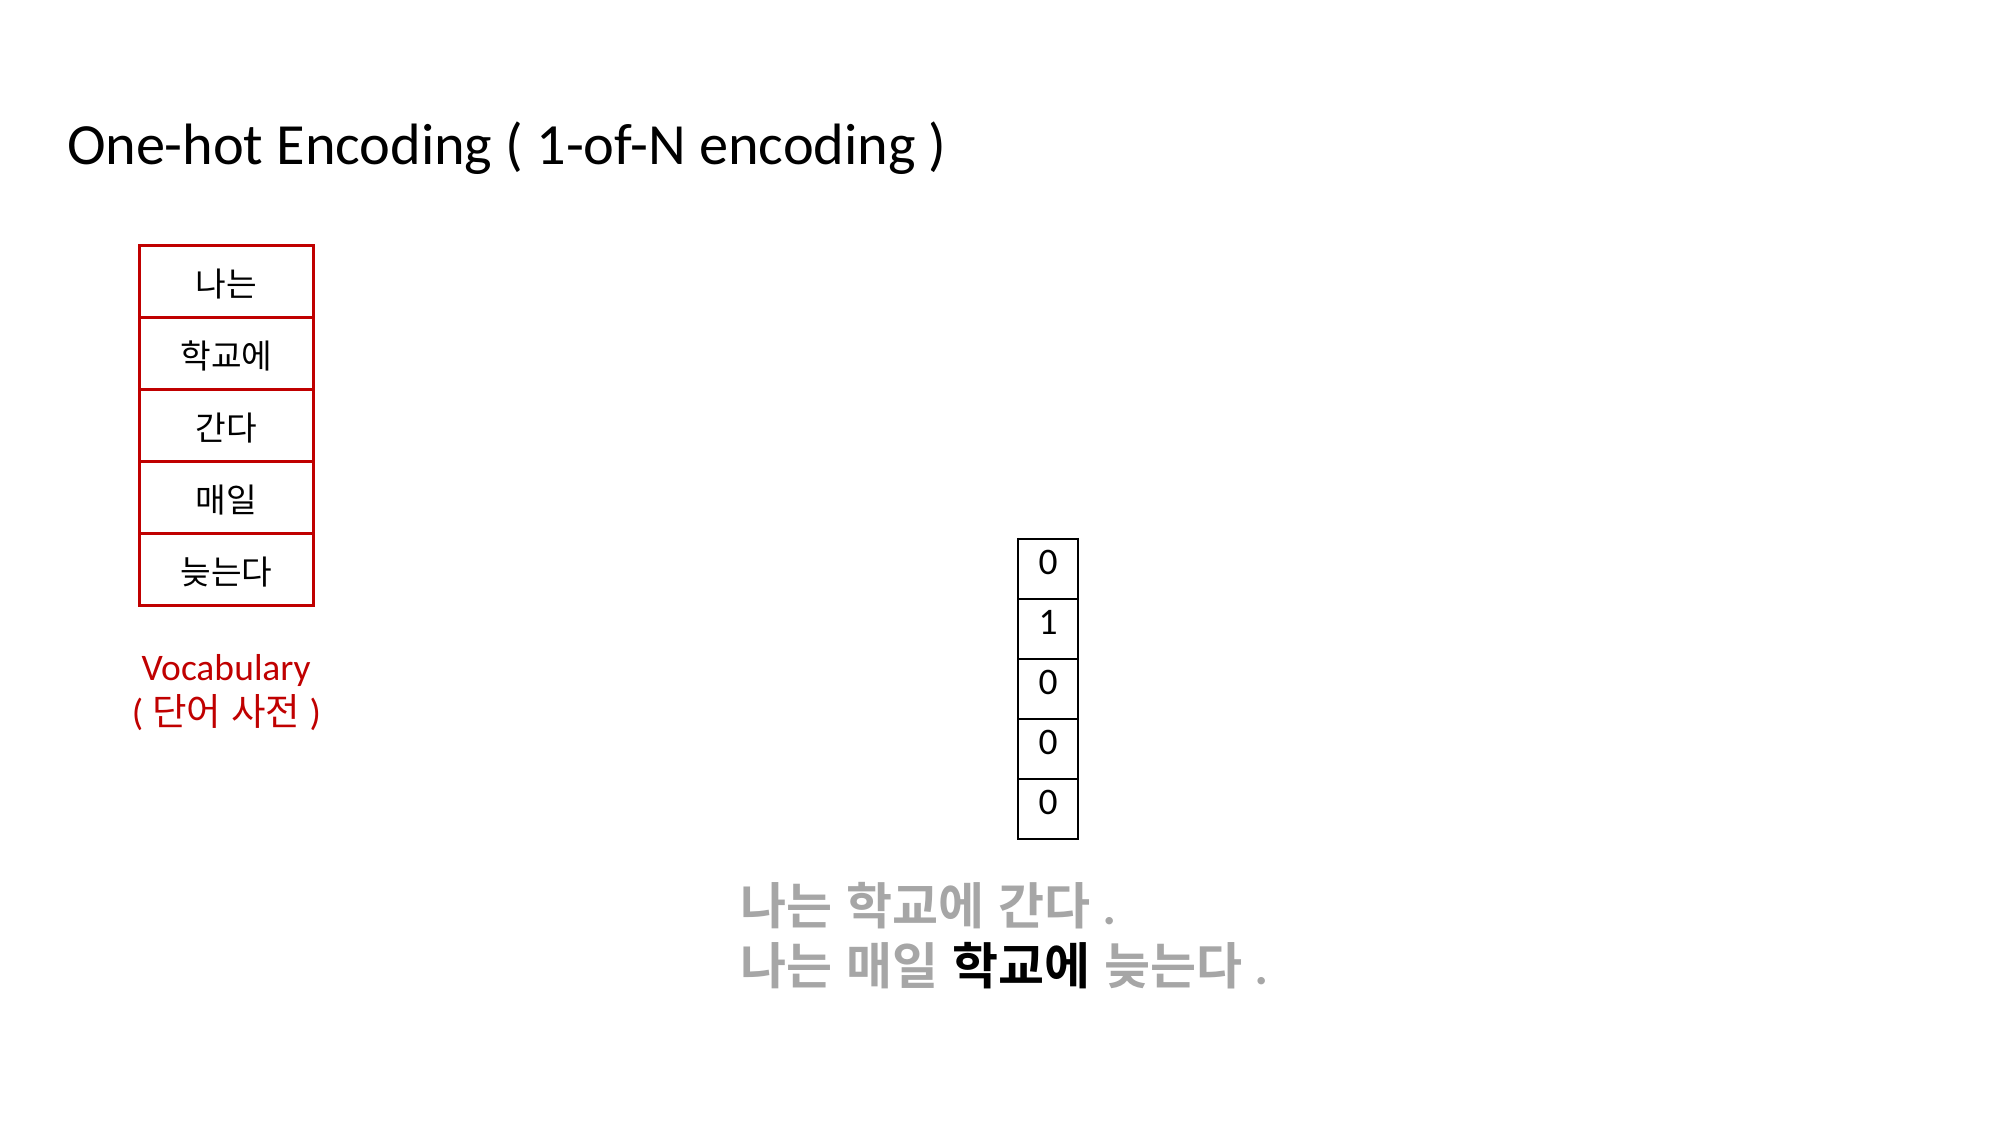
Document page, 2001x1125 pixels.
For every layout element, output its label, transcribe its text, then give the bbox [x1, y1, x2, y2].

table_cell 0 [1019, 720, 1077, 778]
text_box 나는 학교에 간다. 나는 매일 학교에 늦는다. [725, 866, 1311, 1002]
table_header 0 [1019, 540, 1077, 598]
table_cell 학교에 [141, 319, 312, 388]
table_cell 늦는다 [141, 535, 312, 604]
text_box Vocabulary (단어 사전) [117, 635, 336, 741]
table_cell 1 [1019, 600, 1077, 658]
text_box One-hot Encoding ( 1-of-N encoding ) [52, 98, 962, 184]
table_cell 0 [1019, 660, 1077, 718]
table_cell 0 [1019, 780, 1077, 838]
table_header 나는 [141, 247, 312, 316]
table_cell 매일 [141, 463, 312, 532]
table_cell 간다 [141, 391, 312, 460]
